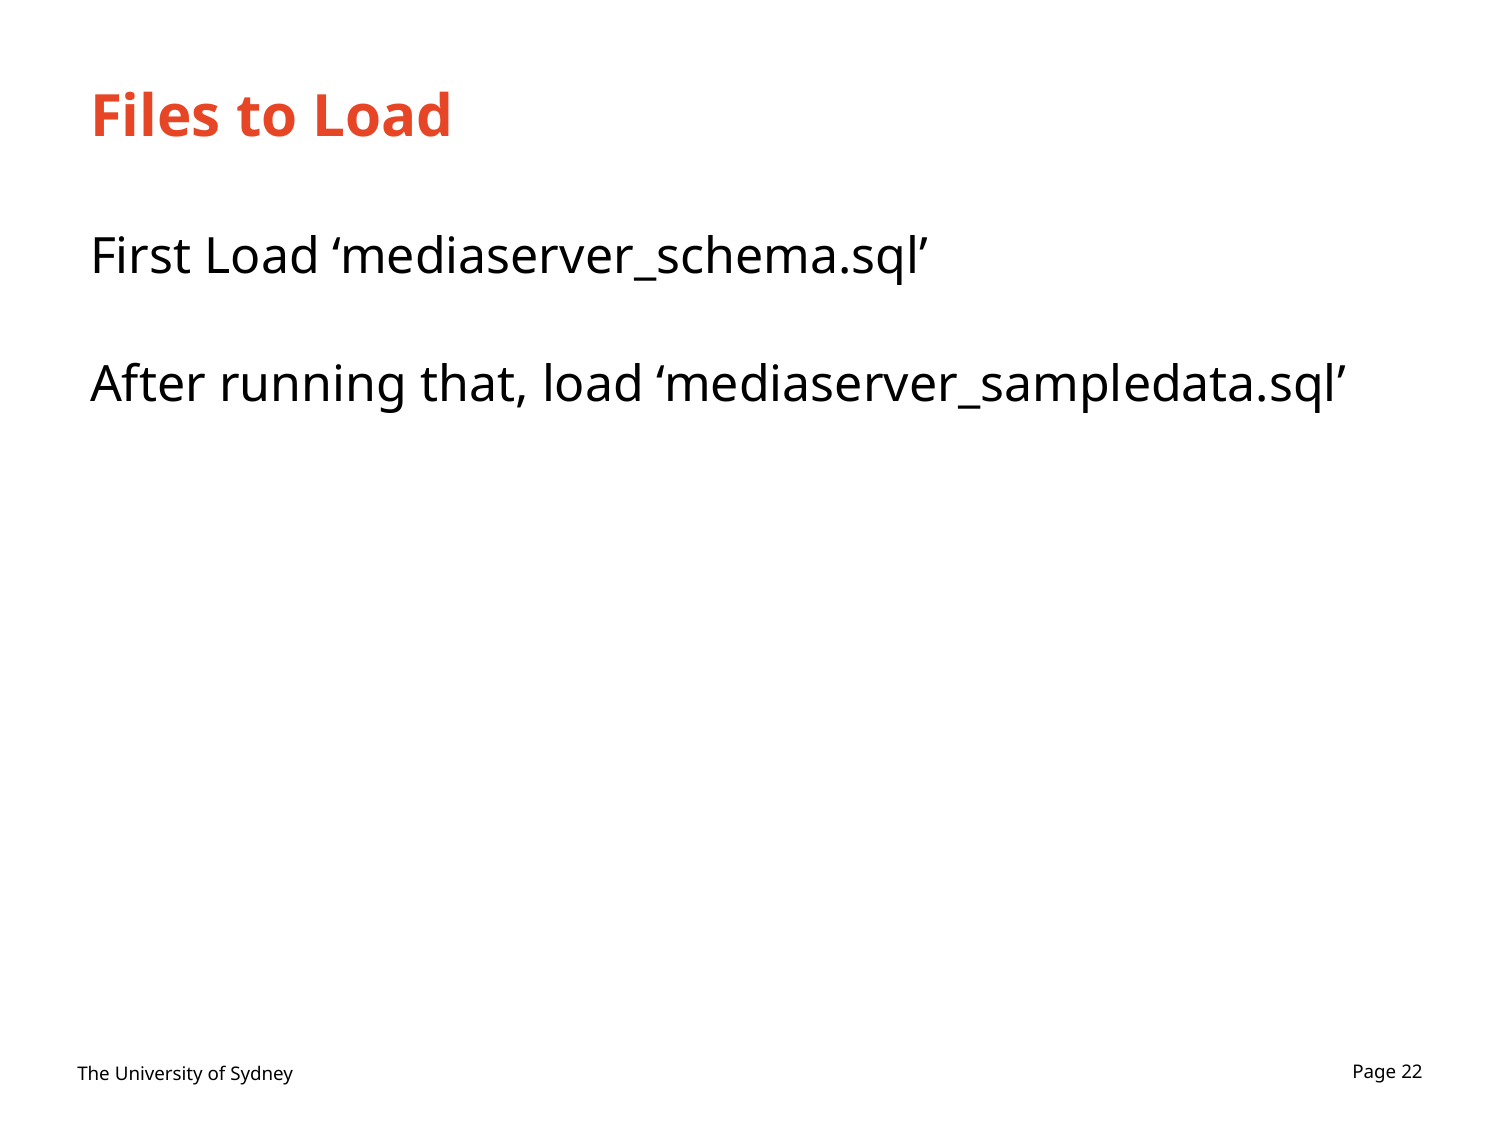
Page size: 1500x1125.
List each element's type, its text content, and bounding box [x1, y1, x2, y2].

title Files to Load [75, 19, 1425, 207]
list First Load ‘mediaserver_schema.sql’ After running that, load ‘mediaserver_sampledata.sql’ [75, 222, 1425, 1005]
